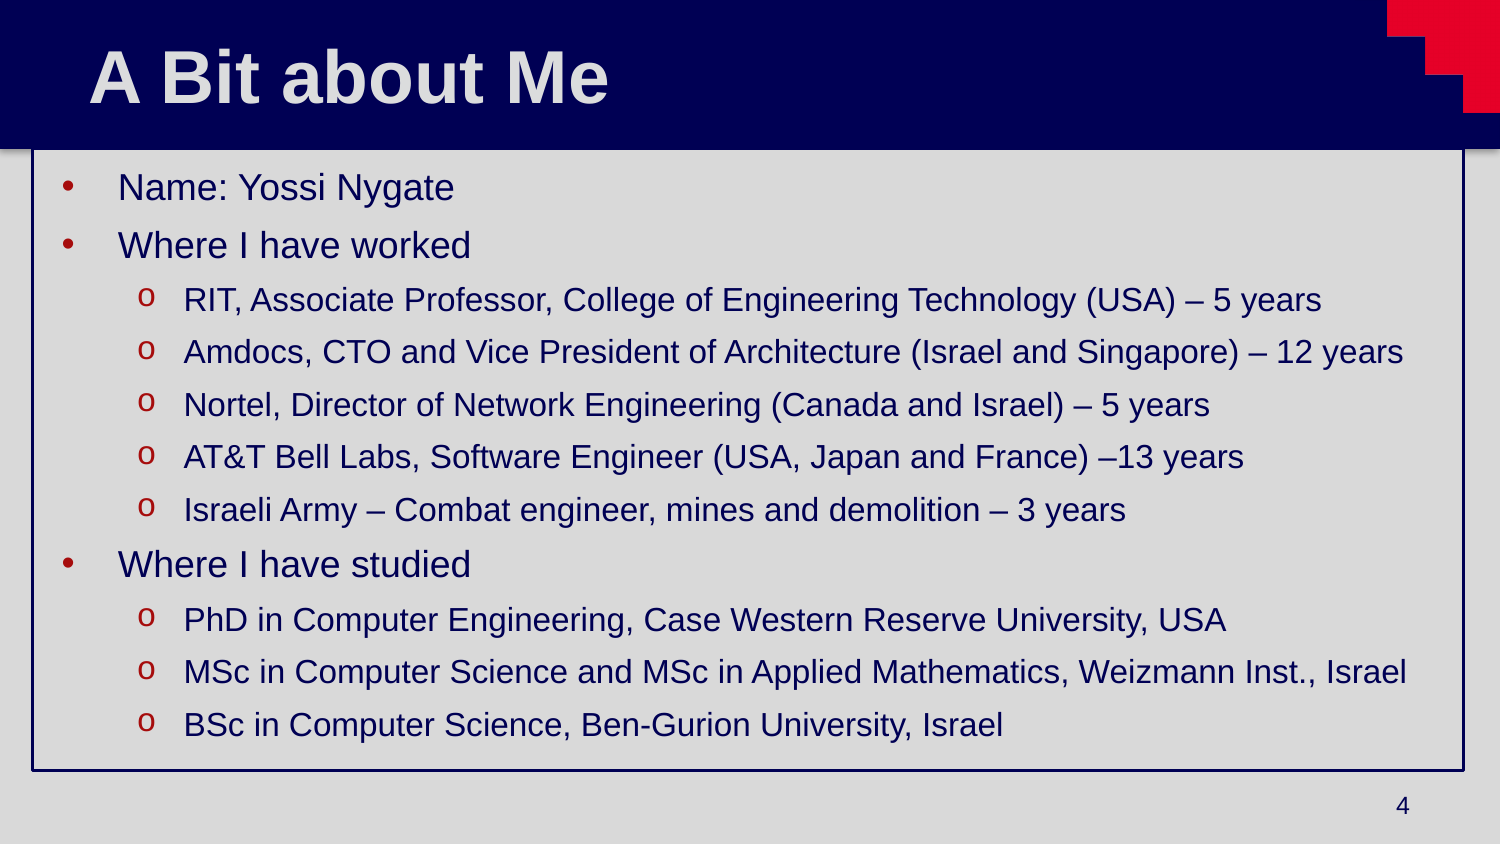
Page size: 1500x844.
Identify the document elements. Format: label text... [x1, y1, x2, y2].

list Name: Yossi Nygate Where I have worked RIT, Associate Professor, College of Engineering Technology (USA) – 5 years Amdocs, CTO and Vice President of Architecture (Israel and Singapore) – 12 years Nortel, Director of Network Engineering (Canada and Israel) – 5 years AT&T Bell Labs, Software Engineer (USA, Japan and France) –13 years Israeli Army – Combat engineer, mines and demolition – 3 years Where I have studied PhD in Computer Engineering, Case Western Reserve University, USA MSc in Computer Science and MSc in Applied Mathematics, Weizmann Inst., Israel BSc in Computer Science, Ben-Gurion University, Israel [31, 146, 1465, 772]
picture [1387, 0, 1500, 113]
slide_number 4 [1074, 782, 1425, 827]
title A Bit about Me [0, 0, 1356, 150]
